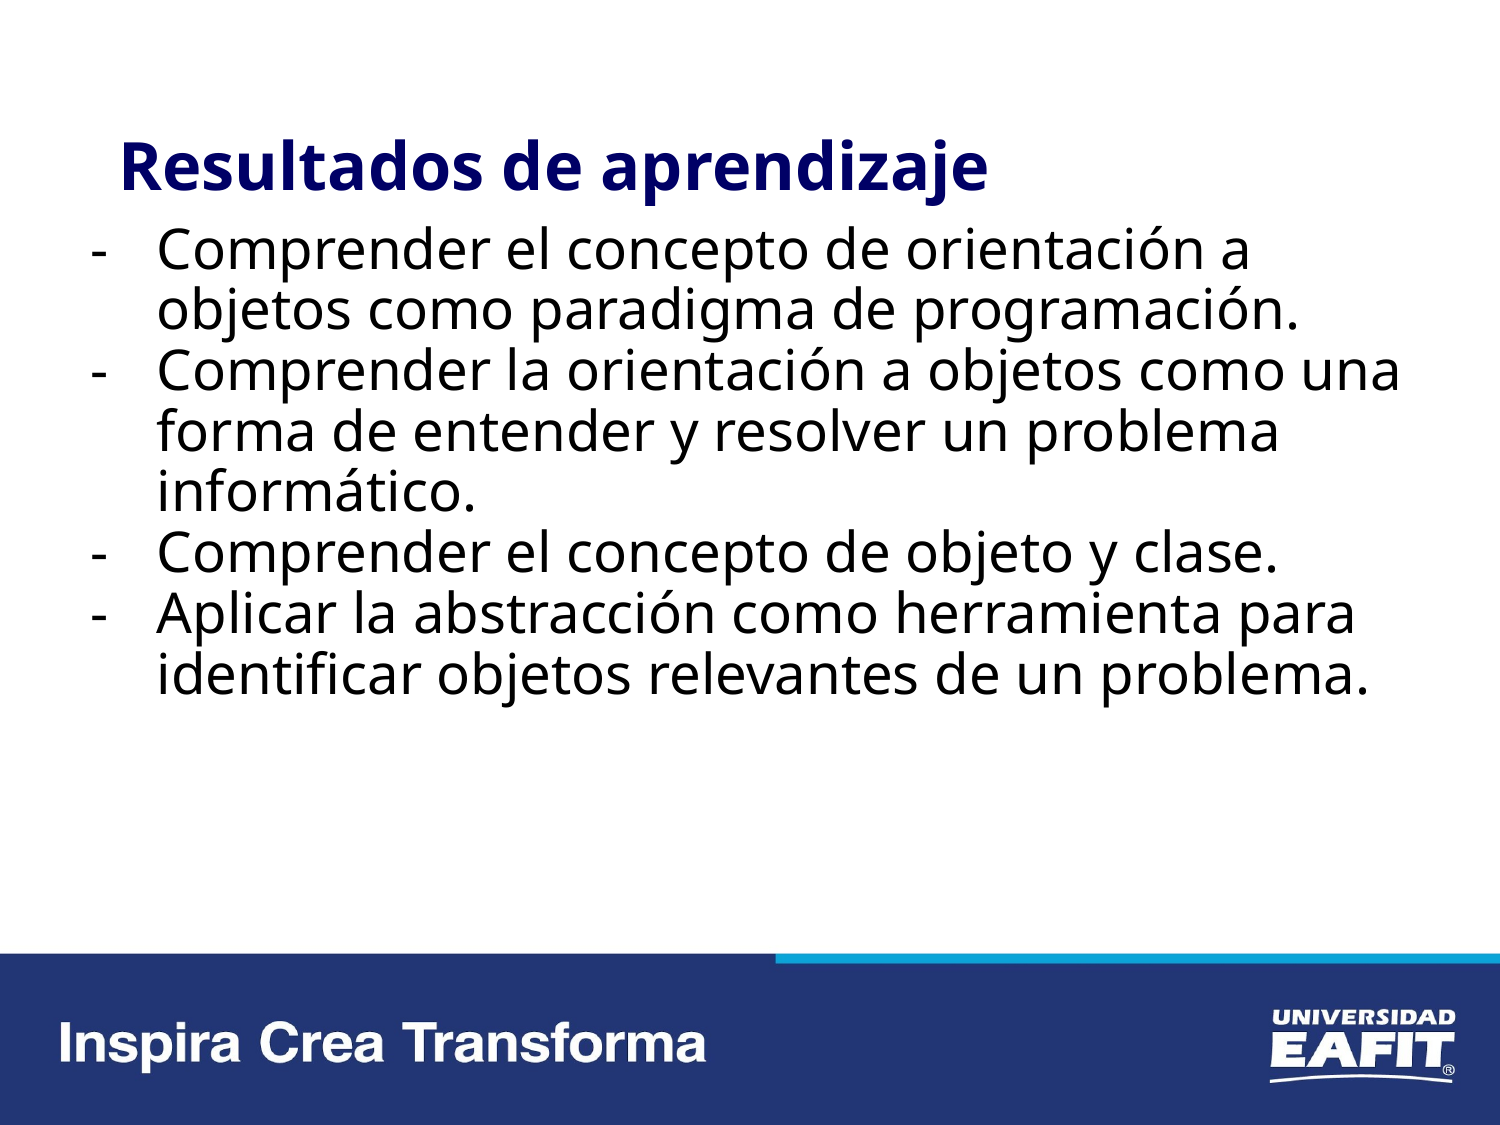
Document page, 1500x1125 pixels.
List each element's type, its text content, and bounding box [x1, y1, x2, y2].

list Comprender el concepto de orientación a objetos como paradigma de programación. Comprender la orientación a objetos como una forma de entender y resolver un problema informático. Comprender el concepto de objeto y clase. Aplicar la abstracción como herramienta para identificar objetos relevantes de un problema. [66, 205, 1450, 1014]
title Resultados de aprendizaje [103, 59, 1397, 205]
picture [0, 0, 1500, 1125]
